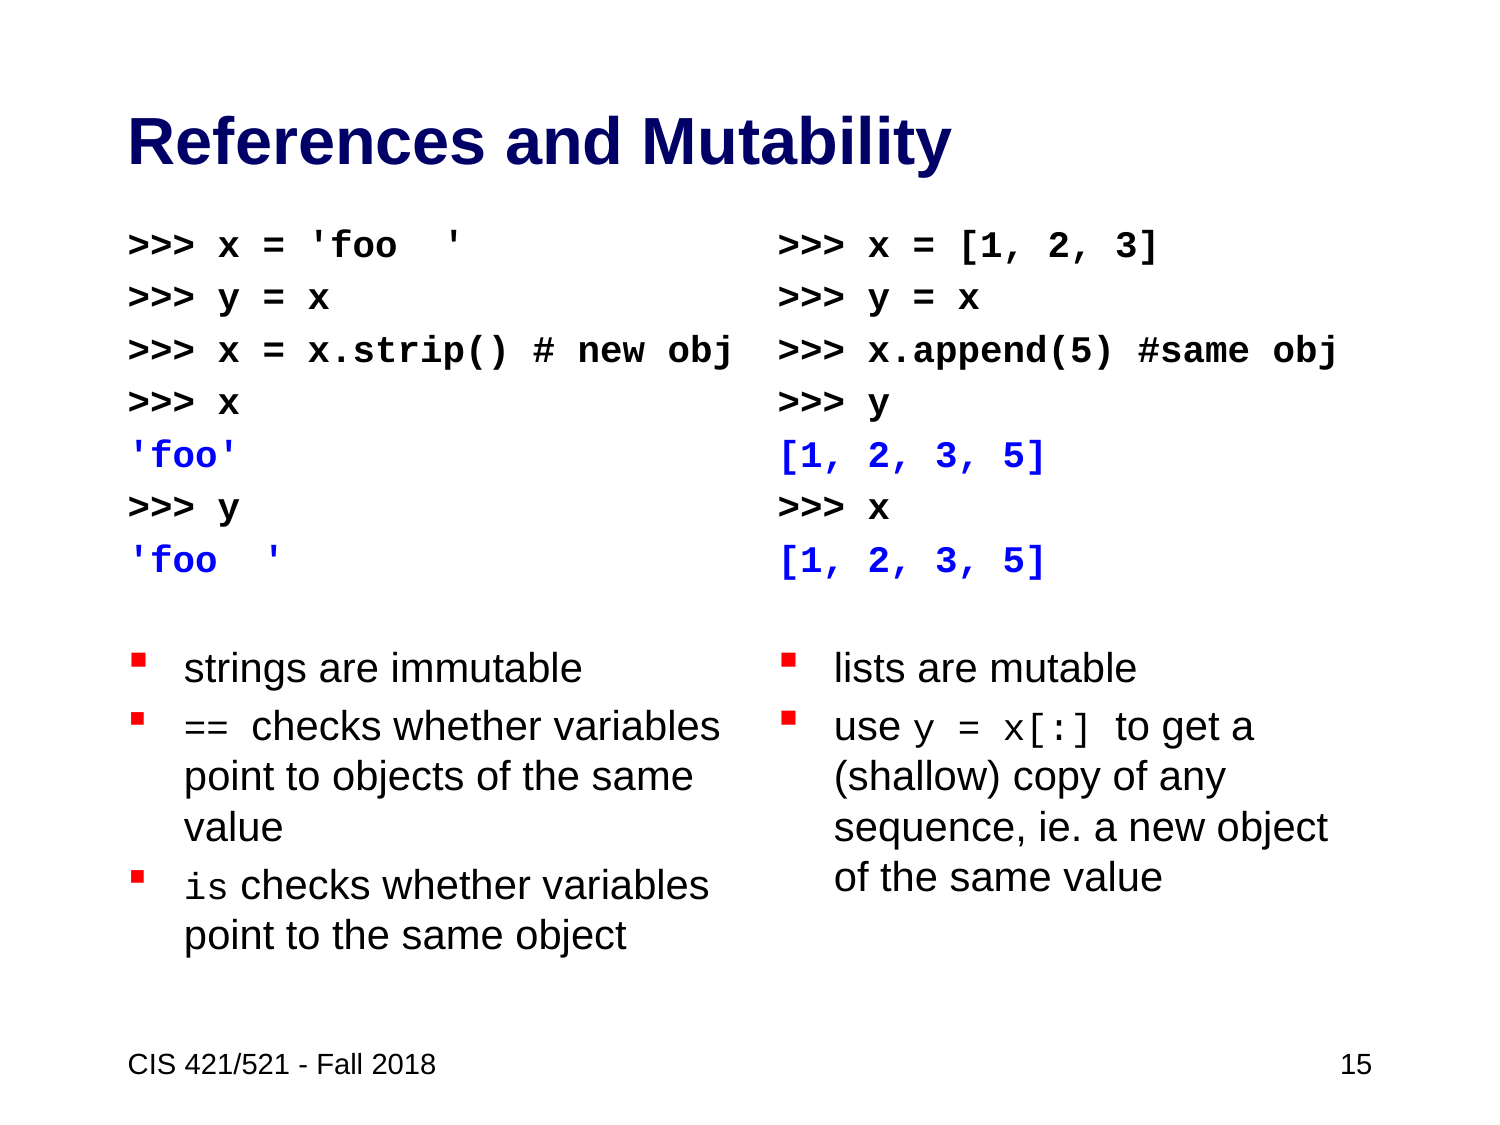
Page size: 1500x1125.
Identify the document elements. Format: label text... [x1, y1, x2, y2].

slide_number 15 [1074, 1024, 1388, 1101]
list >>> x = [1, 2, 3] >>> y = x >>> x.append(5) #same obj >>> y [1, 2, 3, 5] >>> x [1, 2, 3, 5] lists are mutable use y = x[:] to get a (shallow) copy of any sequence, ie. a new object of the same value [762, 212, 1388, 963]
slide_number CIS 421/521 - Fall 2018 [112, 1024, 501, 1101]
list >>> x = 'foo ' >>> y = x >>> x = x.strip() # new obj >>> x 'foo' >>> y 'foo ' strings are immutable == checks whether variables point to objects of the same value is checks whether variables point to the same object [112, 212, 762, 963]
title References and Mutability [112, 99, 1388, 175]
